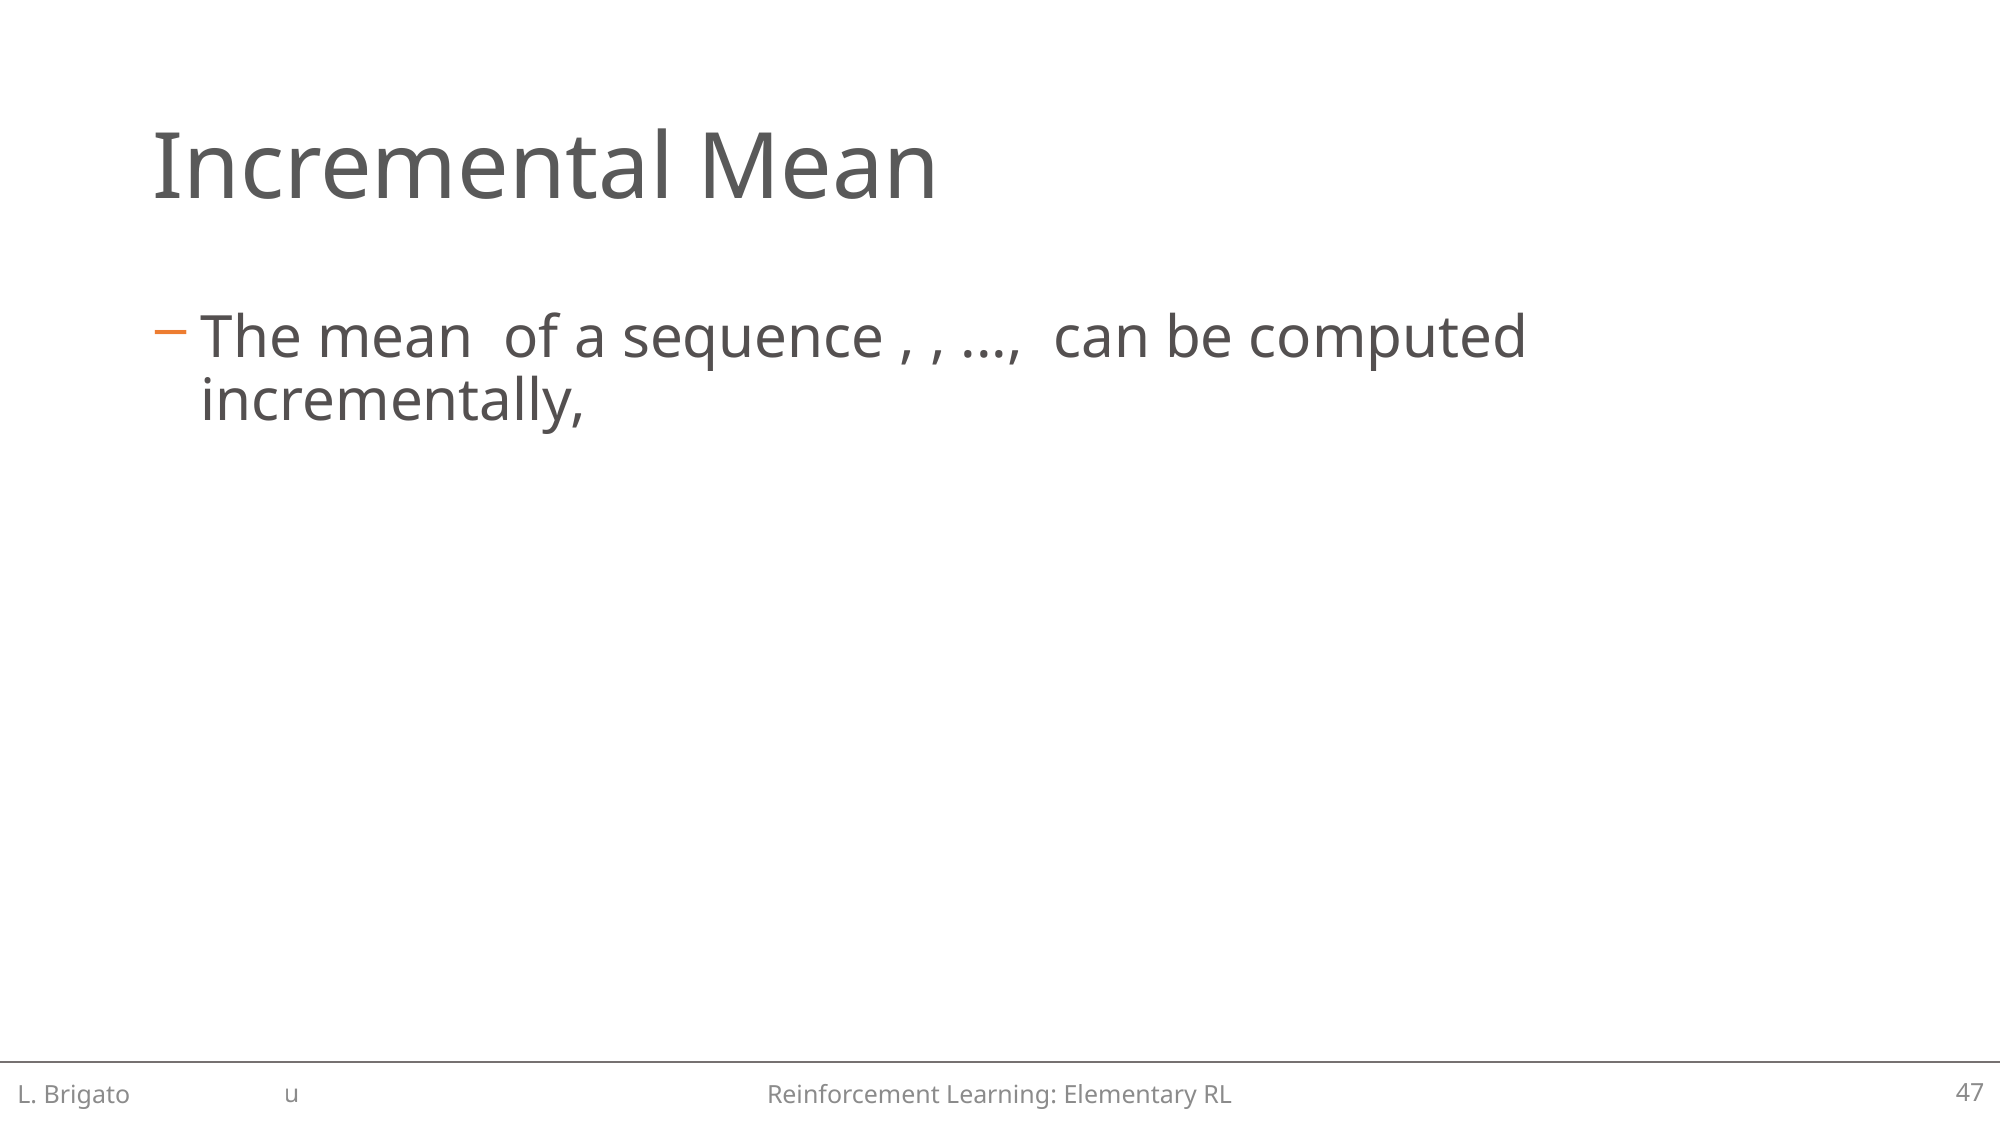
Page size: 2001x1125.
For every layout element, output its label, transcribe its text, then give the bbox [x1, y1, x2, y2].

text_box Reinforcement Learning: Elementary RL [662, 1063, 1338, 1124]
title Incremental Mean [137, 59, 1863, 278]
slide_number 47 [1549, 1063, 2000, 1124]
text_box L. Brigato [2, 1063, 287, 1124]
